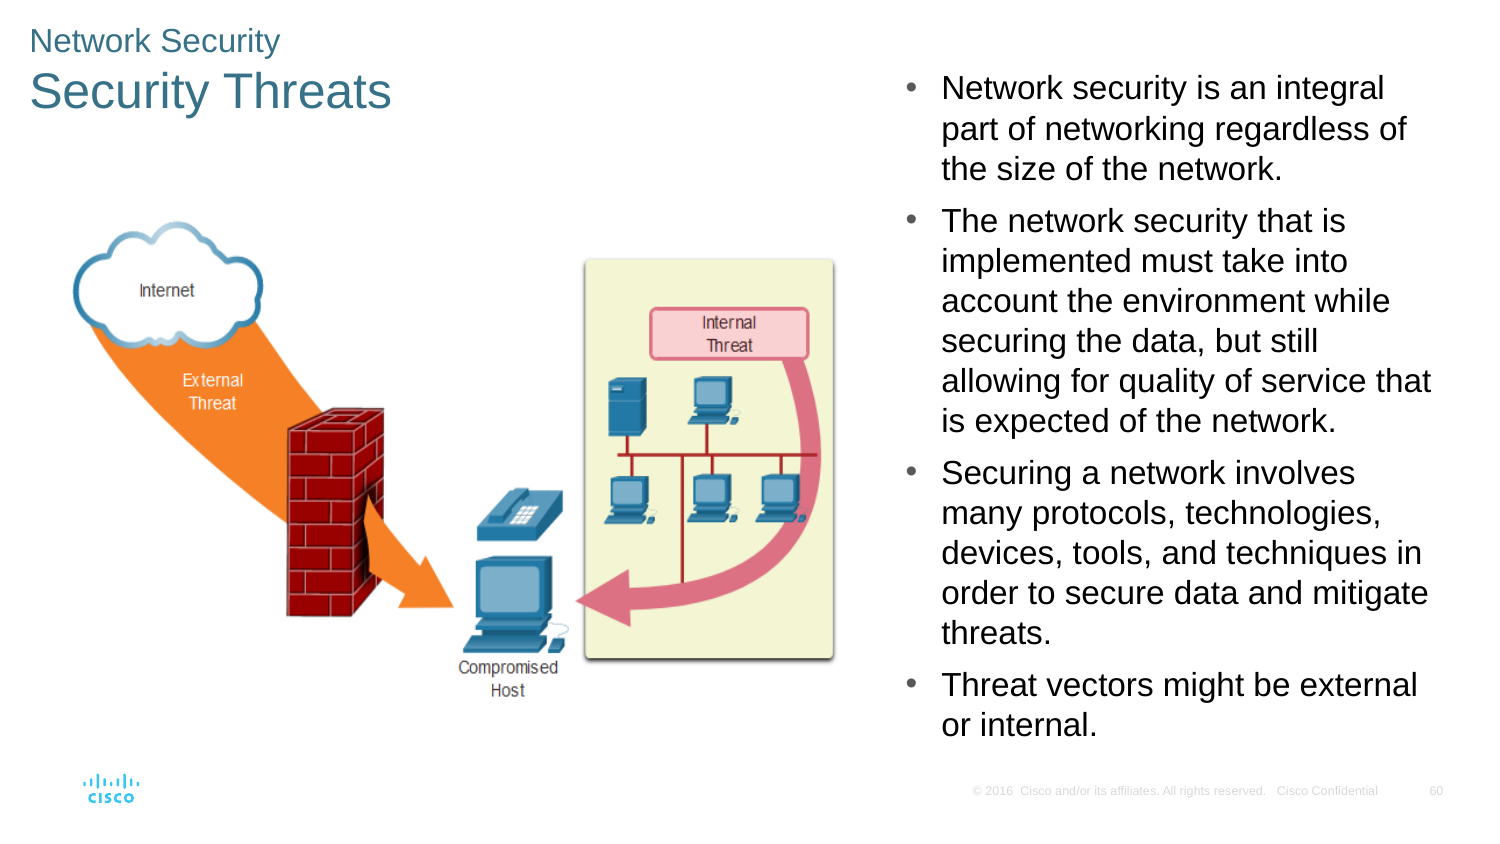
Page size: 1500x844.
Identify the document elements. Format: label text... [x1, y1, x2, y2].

picture [56, 216, 855, 707]
title Network Security Security Threats [14, 6, 855, 131]
list Network security is an integral part of networking regardless of the size of the network. The network security that is implemented must take into account the environment while securing the data, but still allowing for quality of service that is expected of the network. Securing a network involves many protocols, technologies, devices, tools, and techniques in order to secure data and mitigate threats. Threat vectors might be external or internal. [867, 59, 1470, 685]
